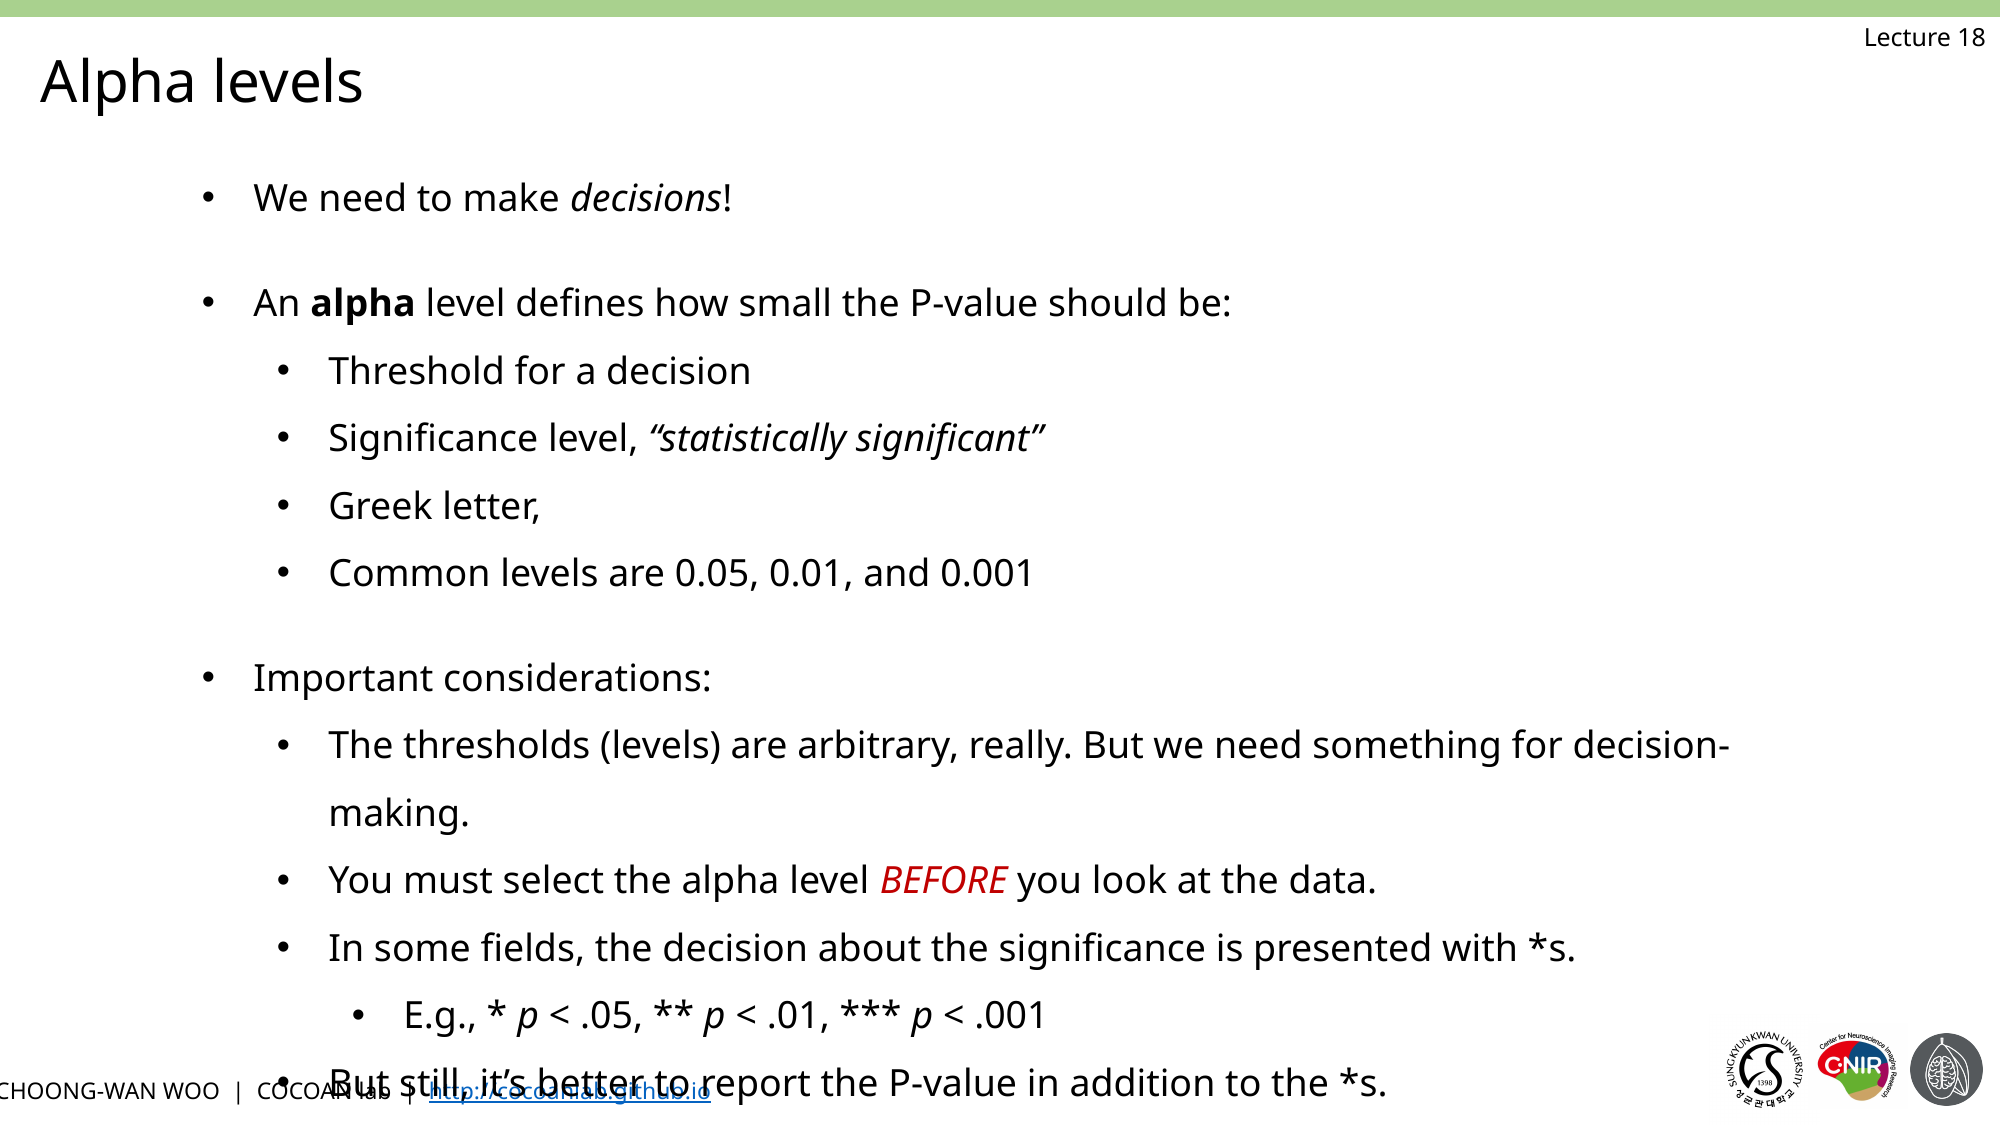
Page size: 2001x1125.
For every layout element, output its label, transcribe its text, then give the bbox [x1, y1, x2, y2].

text_box Lecture 18 [1623, 13, 2000, 59]
text_box [0, 0, 2000, 18]
text_box CHOONG-WAN WOO | COCOAN lab | http://cocoanlab.github.io [0, 1069, 727, 1116]
text_box Alpha levels [26, 36, 380, 122]
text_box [1709, 1014, 1983, 1125]
